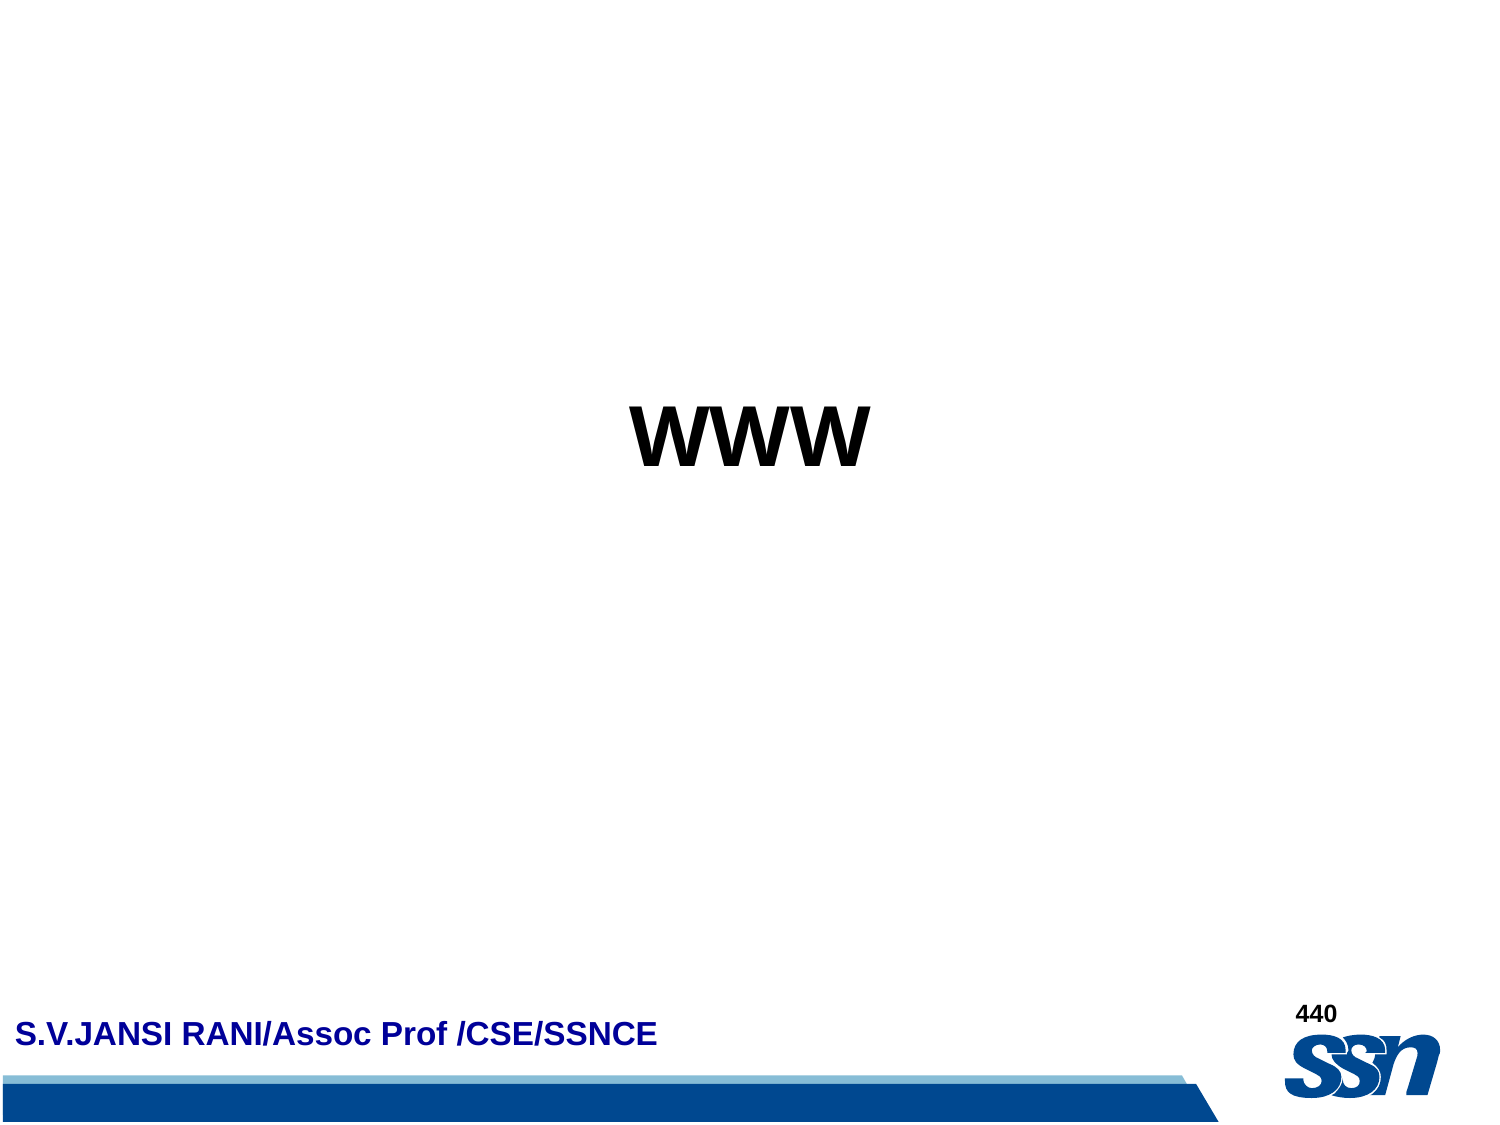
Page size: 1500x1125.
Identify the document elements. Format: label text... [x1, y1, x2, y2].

title WWW [112, 375, 1388, 600]
